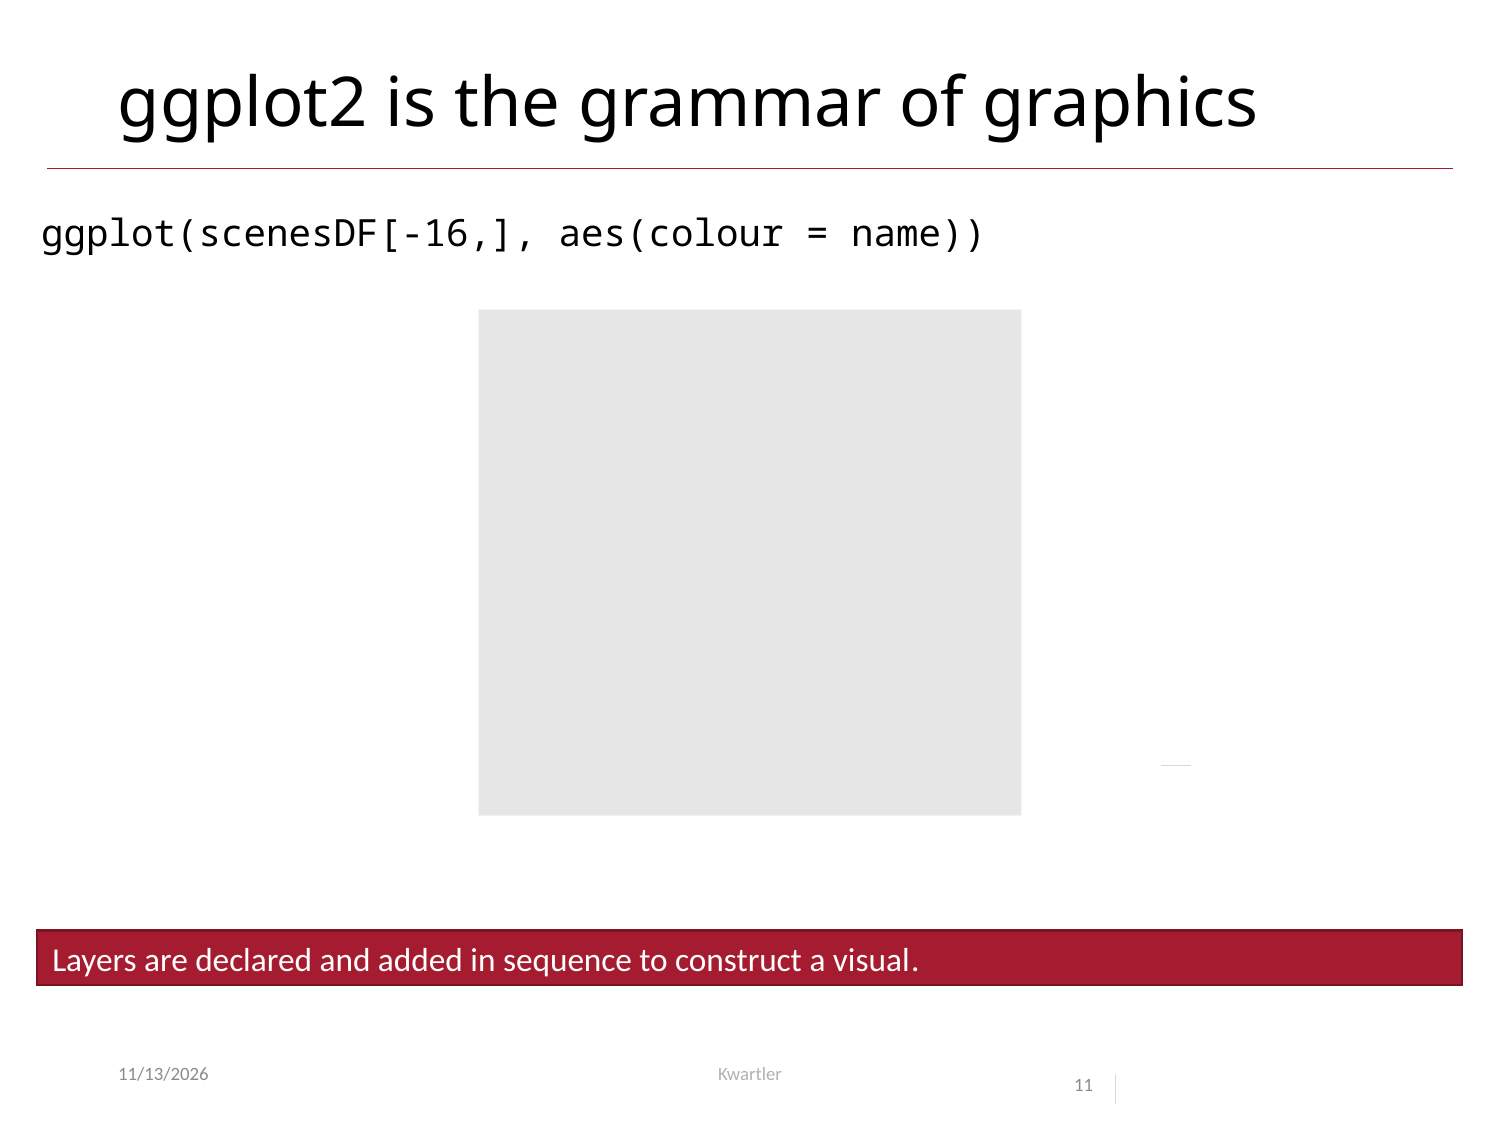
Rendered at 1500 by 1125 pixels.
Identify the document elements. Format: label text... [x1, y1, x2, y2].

text_box Layers are declared and added in sequence to construct a visual. [36, 929, 1463, 986]
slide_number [103, 1042, 441, 1103]
title ggplot2 is the grammar of graphics [103, 59, 1397, 157]
footer Kwartler [496, 1042, 1004, 1103]
text_box ggplot(scenesDF[-16,], aes(colour = name)) [26, 201, 1001, 262]
slide_number 11 [1059, 1042, 1200, 1103]
picture [471, 302, 1029, 823]
